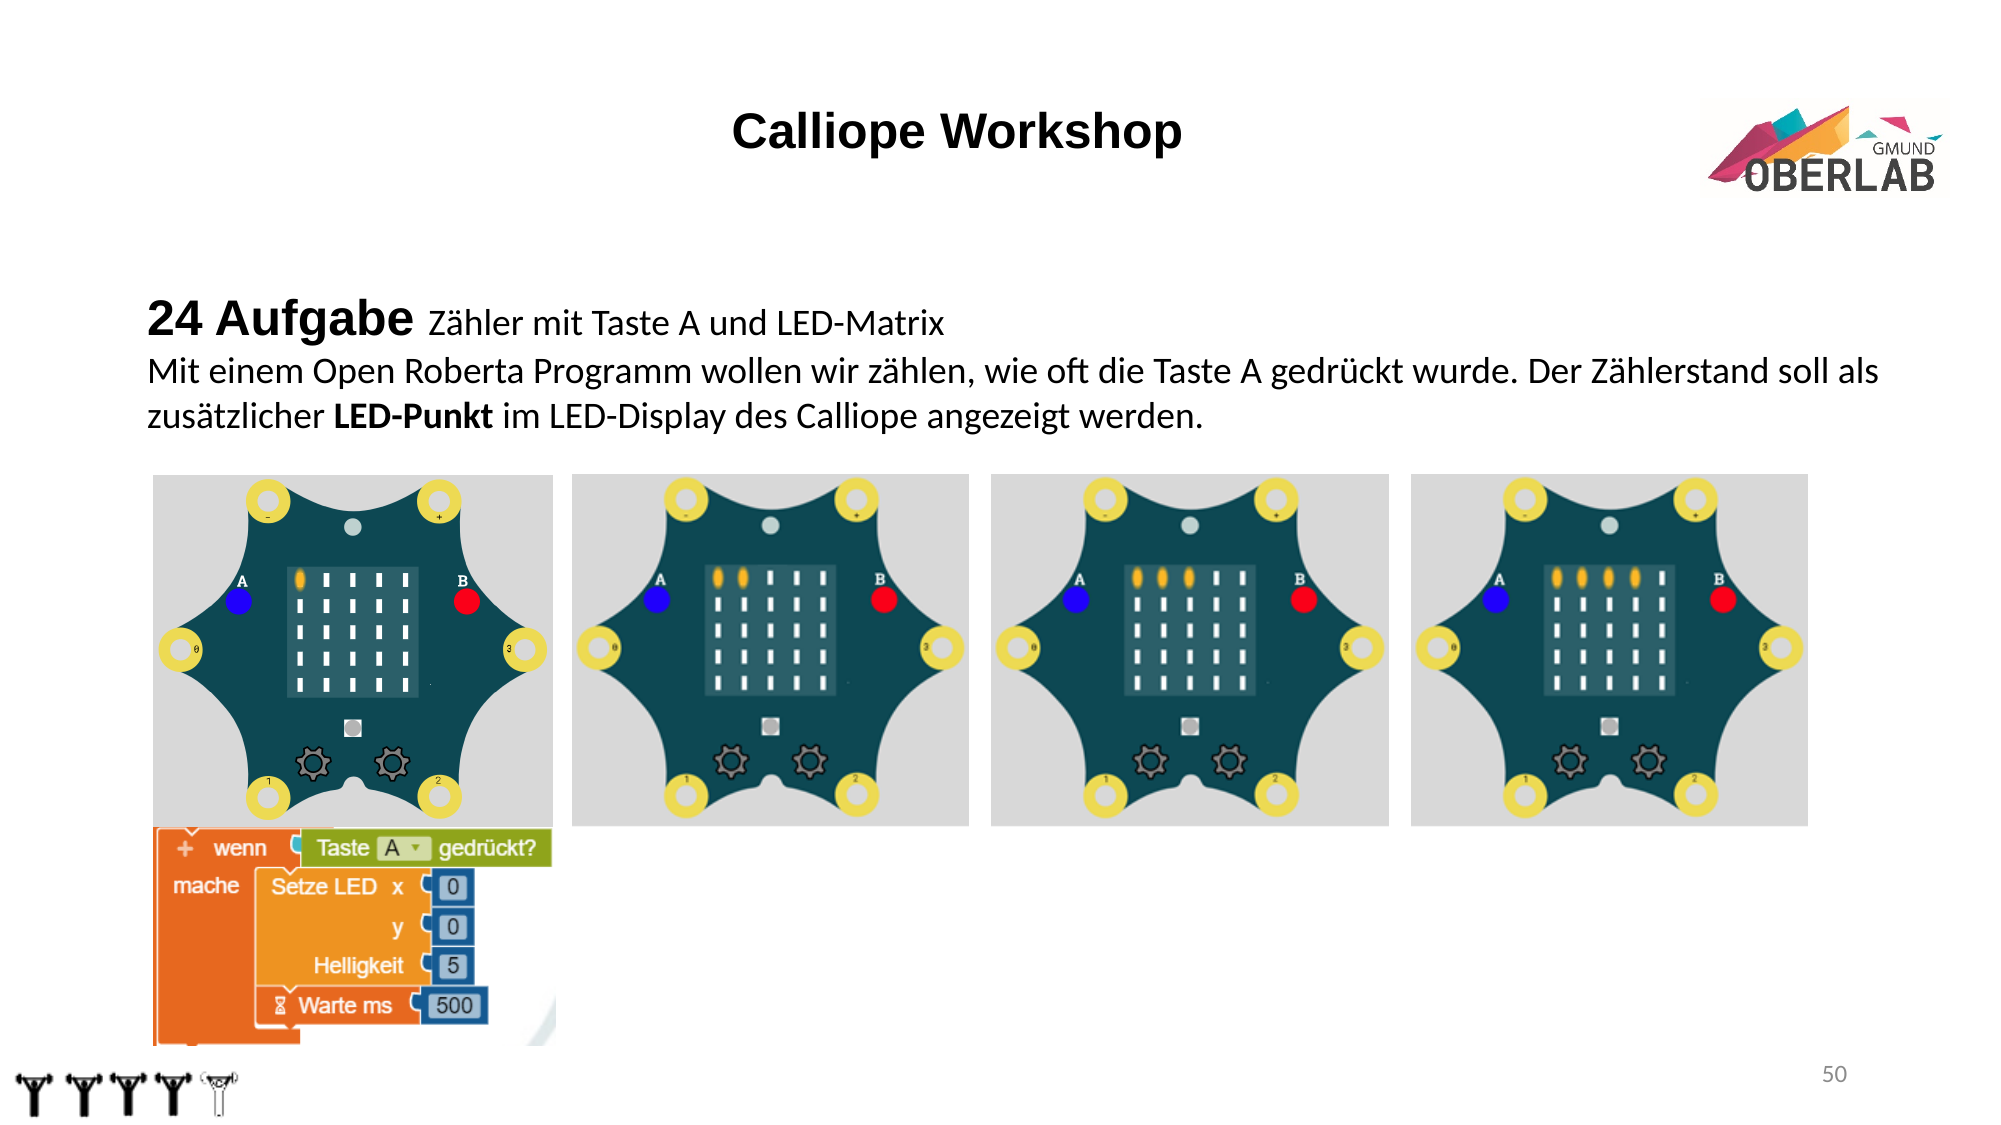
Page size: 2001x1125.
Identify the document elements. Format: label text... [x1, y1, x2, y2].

picture [1410, 474, 1808, 828]
text_box 24 Aufgabe Zähler mit Taste A und LED-Matrix Mit einem Open Roberta Programm wollen wir zählen, wie oft die Taste A gedrückt wurde. Der Zählerstand soll als zusätzlicher LED-Punkt im LED-Display des Calliope angezeigt werden. [132, 248, 1950, 443]
picture [991, 474, 1389, 828]
picture [572, 474, 969, 828]
picture [153, 475, 556, 1046]
picture [1700, 98, 1950, 198]
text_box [9, 1064, 243, 1125]
slide_number 50 [1412, 1042, 1863, 1103]
subtitle Calliope Workshop [214, 98, 1715, 231]
